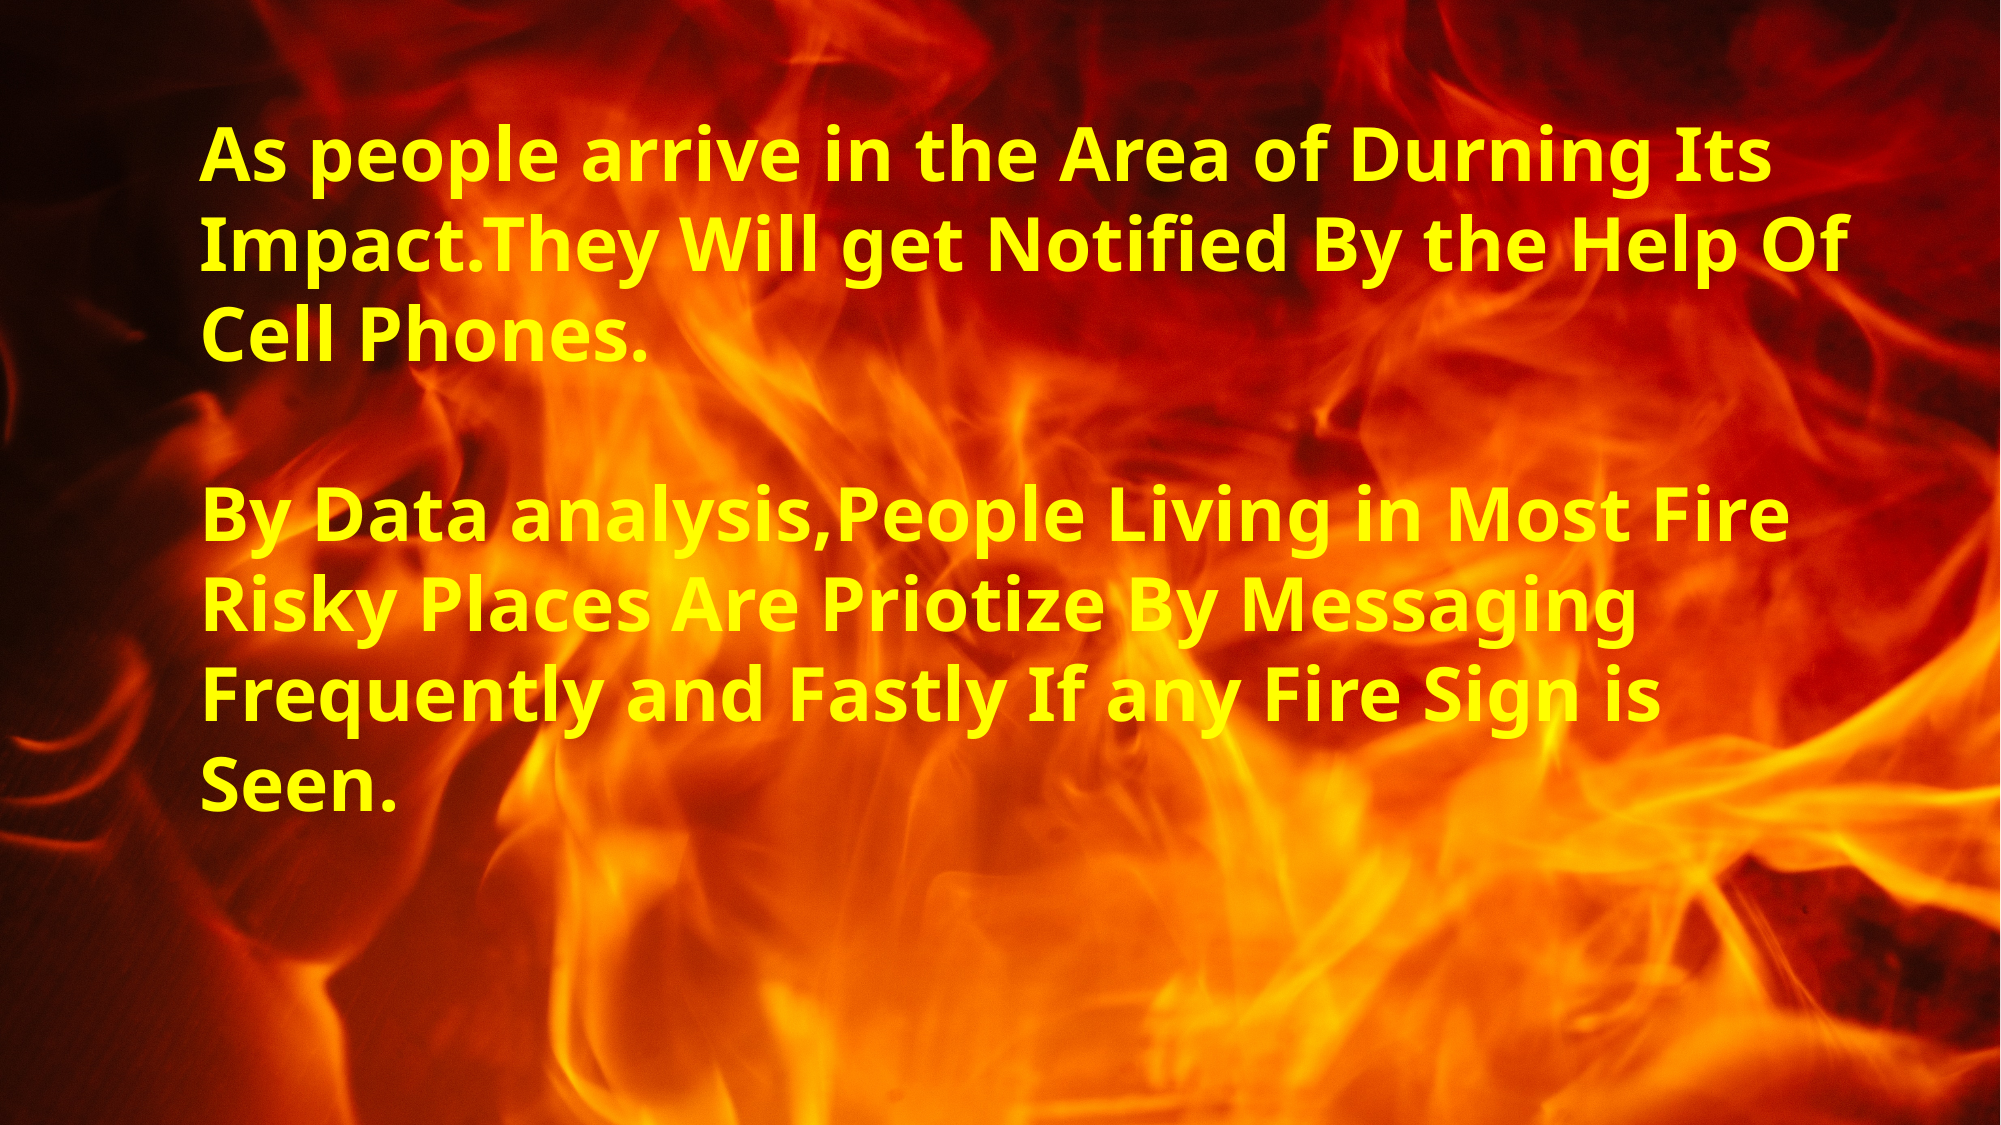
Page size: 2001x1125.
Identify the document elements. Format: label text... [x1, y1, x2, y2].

picture [0, 0, 2001, 1125]
text_box As people arrive in the Area of Durning Its Impact.They Will get Notified By the Help Of Cell Phones. By Data analysis,People Living in Most Fire Risky Places Are Priotize By Messaging Frequently and Fastly If any Fire Sign is Seen. [184, 99, 1877, 924]
